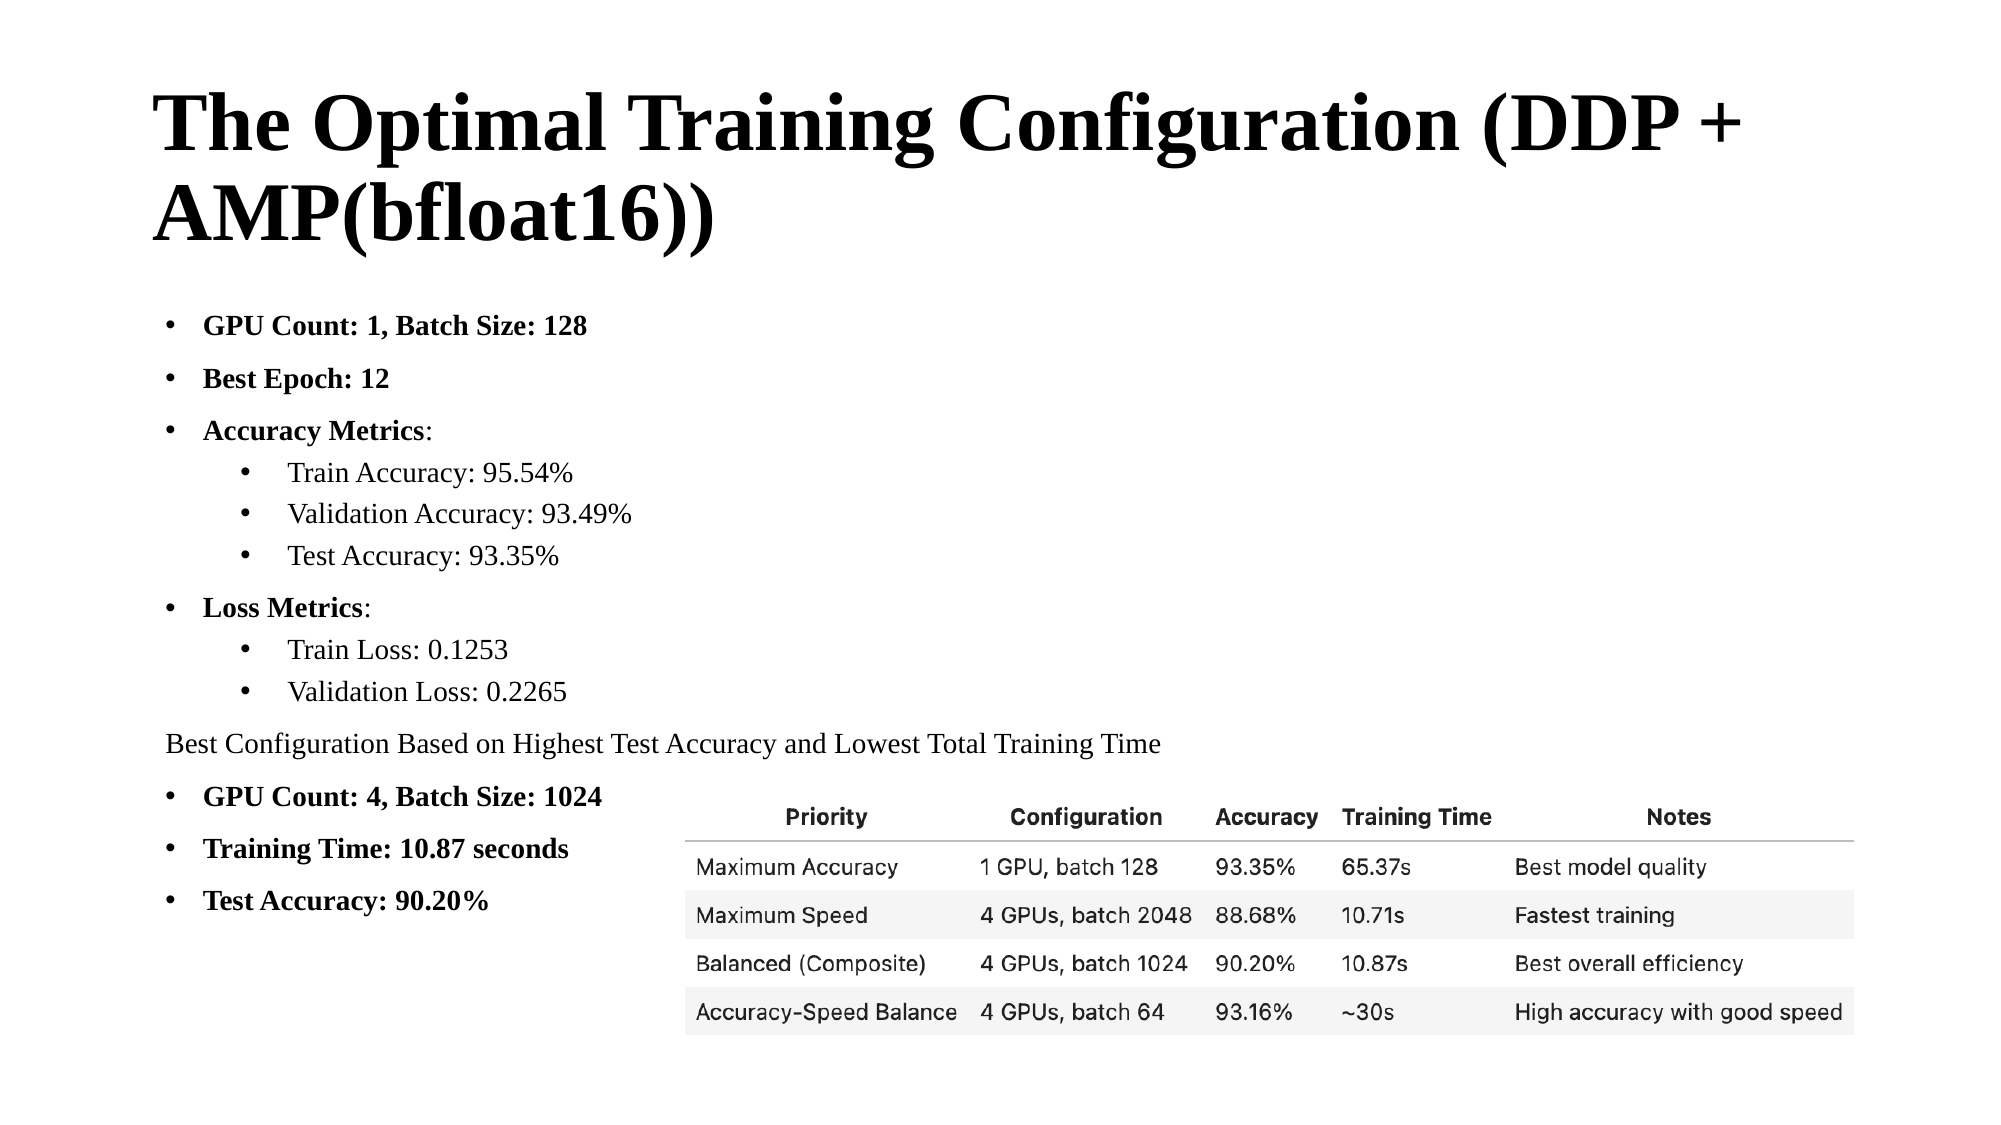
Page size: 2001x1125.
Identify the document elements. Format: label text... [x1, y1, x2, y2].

title The Optimal Training Configuration (DDP + AMP(bfloat16)) [137, 59, 1863, 278]
list GPU Count: 1, Batch Size: 128 Best Epoch: 12 Accuracy Metrics: Train Accuracy: 95.54% Validation Accuracy: 93.49% Test Accuracy: 93.35% Loss Metrics: Train Loss: 0.1253 Validation Loss: 0.2265 Best Configuration Based on Highest Test Accuracy and Lowest Total Training Time GPU Count: 4, Batch Size: 1024 Training Time: 10.87 seconds Test Accuracy: 90.20% [150, 303, 1493, 904]
picture [636, 781, 1913, 1066]
